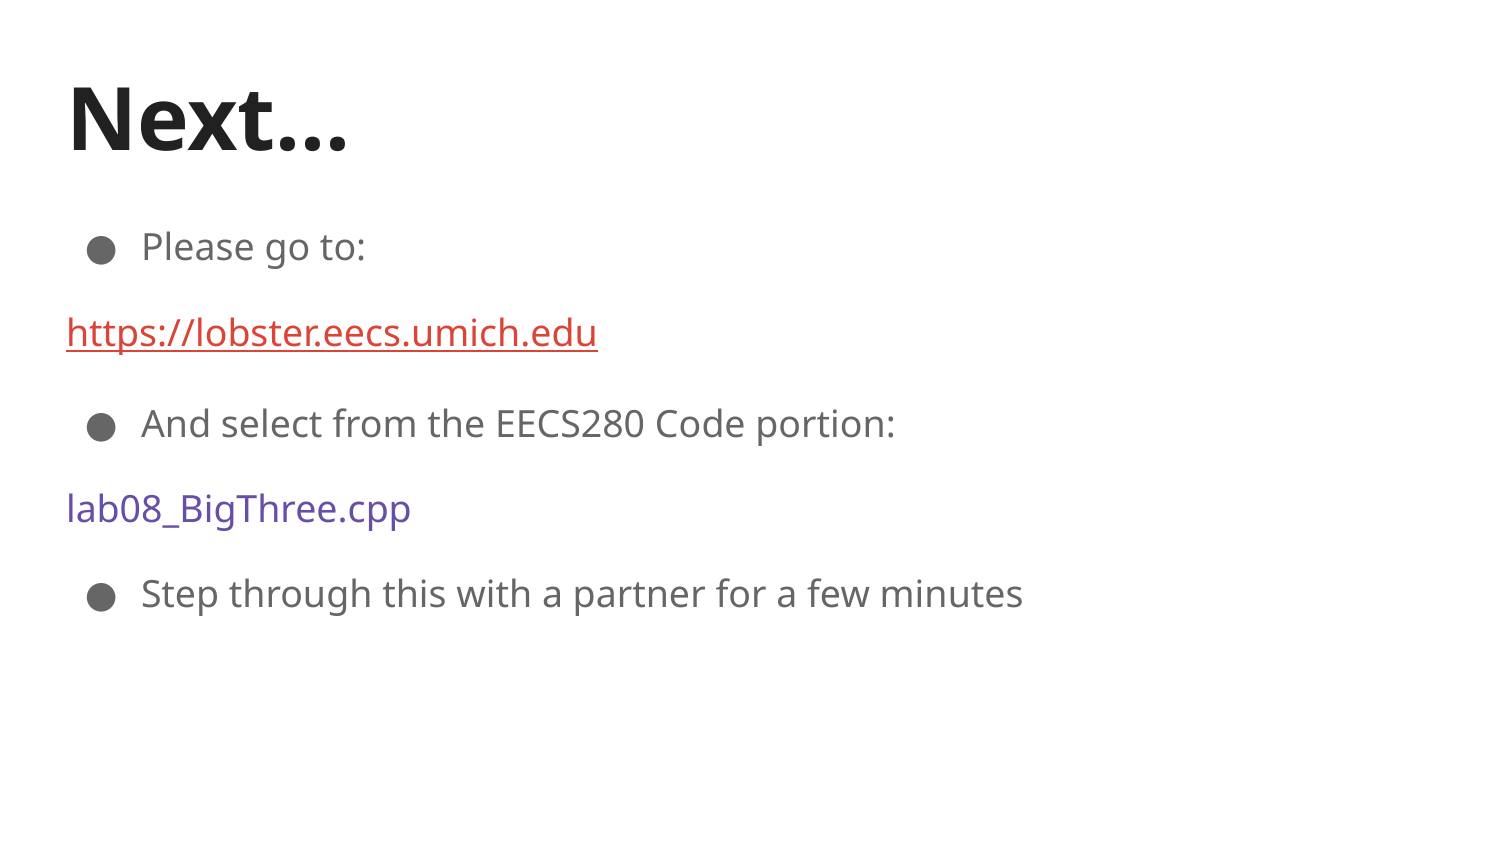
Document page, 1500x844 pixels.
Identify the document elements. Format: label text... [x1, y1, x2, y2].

title Next... [51, 48, 1449, 180]
list Please go to: https://lobster.eecs.umich.edu And select from the EECS280 Code portion: lab08_BigThree.cpp Step through this with a partner for a few minutes [51, 201, 1449, 685]
